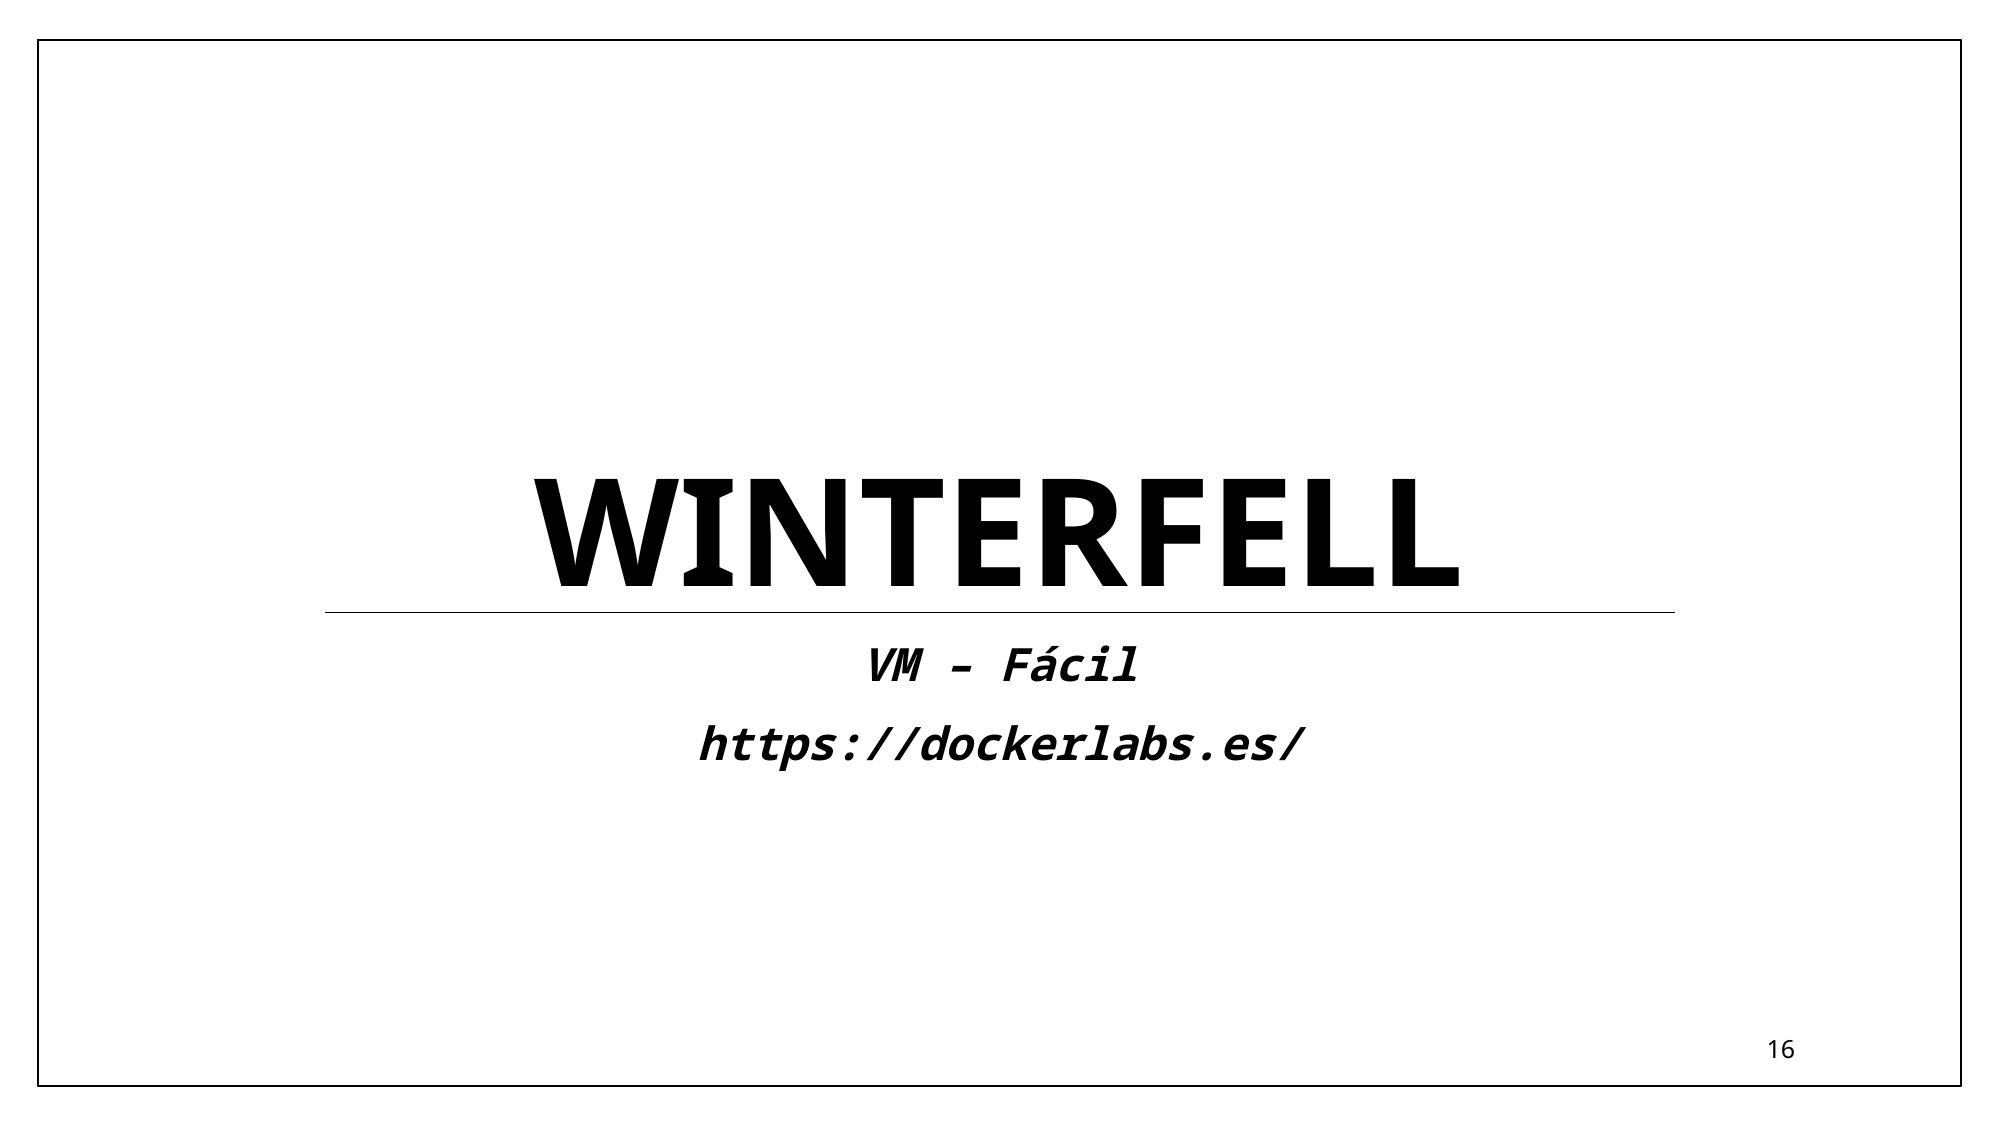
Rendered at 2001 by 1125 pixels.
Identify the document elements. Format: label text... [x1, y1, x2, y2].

title WINTERFELL [182, 144, 1818, 625]
slide_number 16 [1530, 1020, 1811, 1081]
subtitle VM – Fácil https://dockerlabs.es/ [280, 634, 1719, 863]
